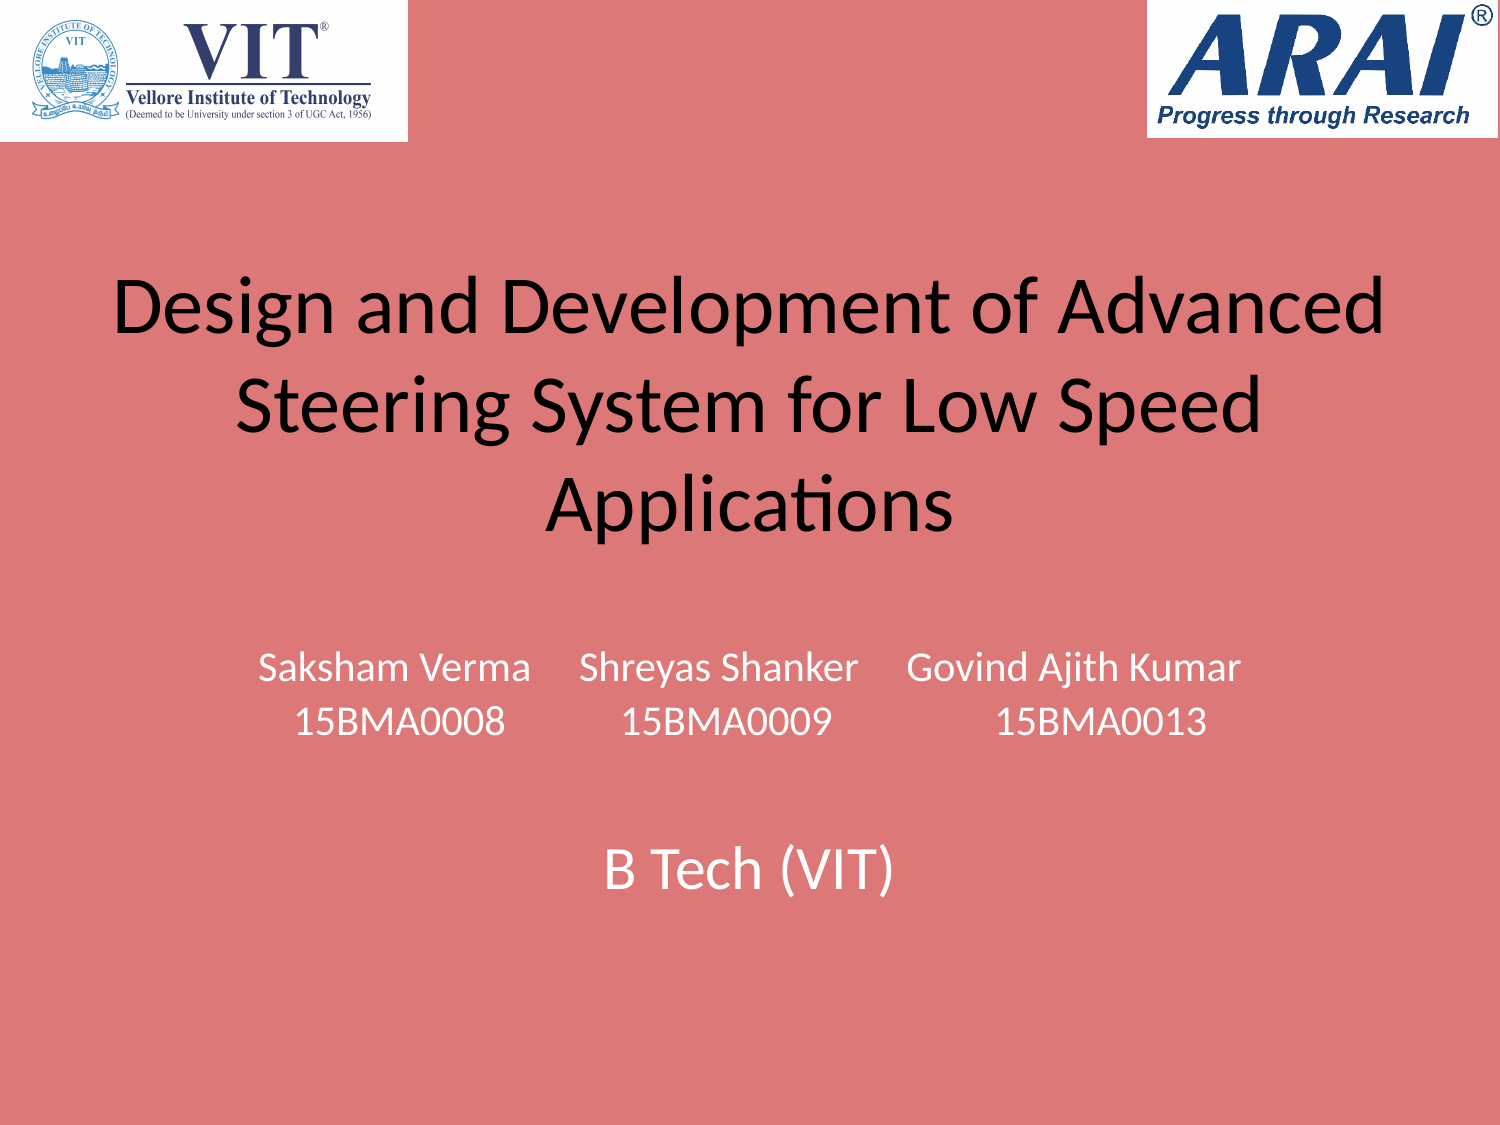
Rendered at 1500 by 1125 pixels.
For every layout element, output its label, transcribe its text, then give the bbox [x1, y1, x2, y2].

picture [1147, 0, 1498, 138]
picture [0, 0, 408, 142]
title Design and Development of Advanced Steering System for Low Speed Applications [70, 278, 1430, 521]
subtitle Saksham Verma Shreyas Shanker Govind Ajith Kumar 15BMA0008 15BMA0009 15BMA0013 B Tech (VIT) [53, 637, 1447, 925]
